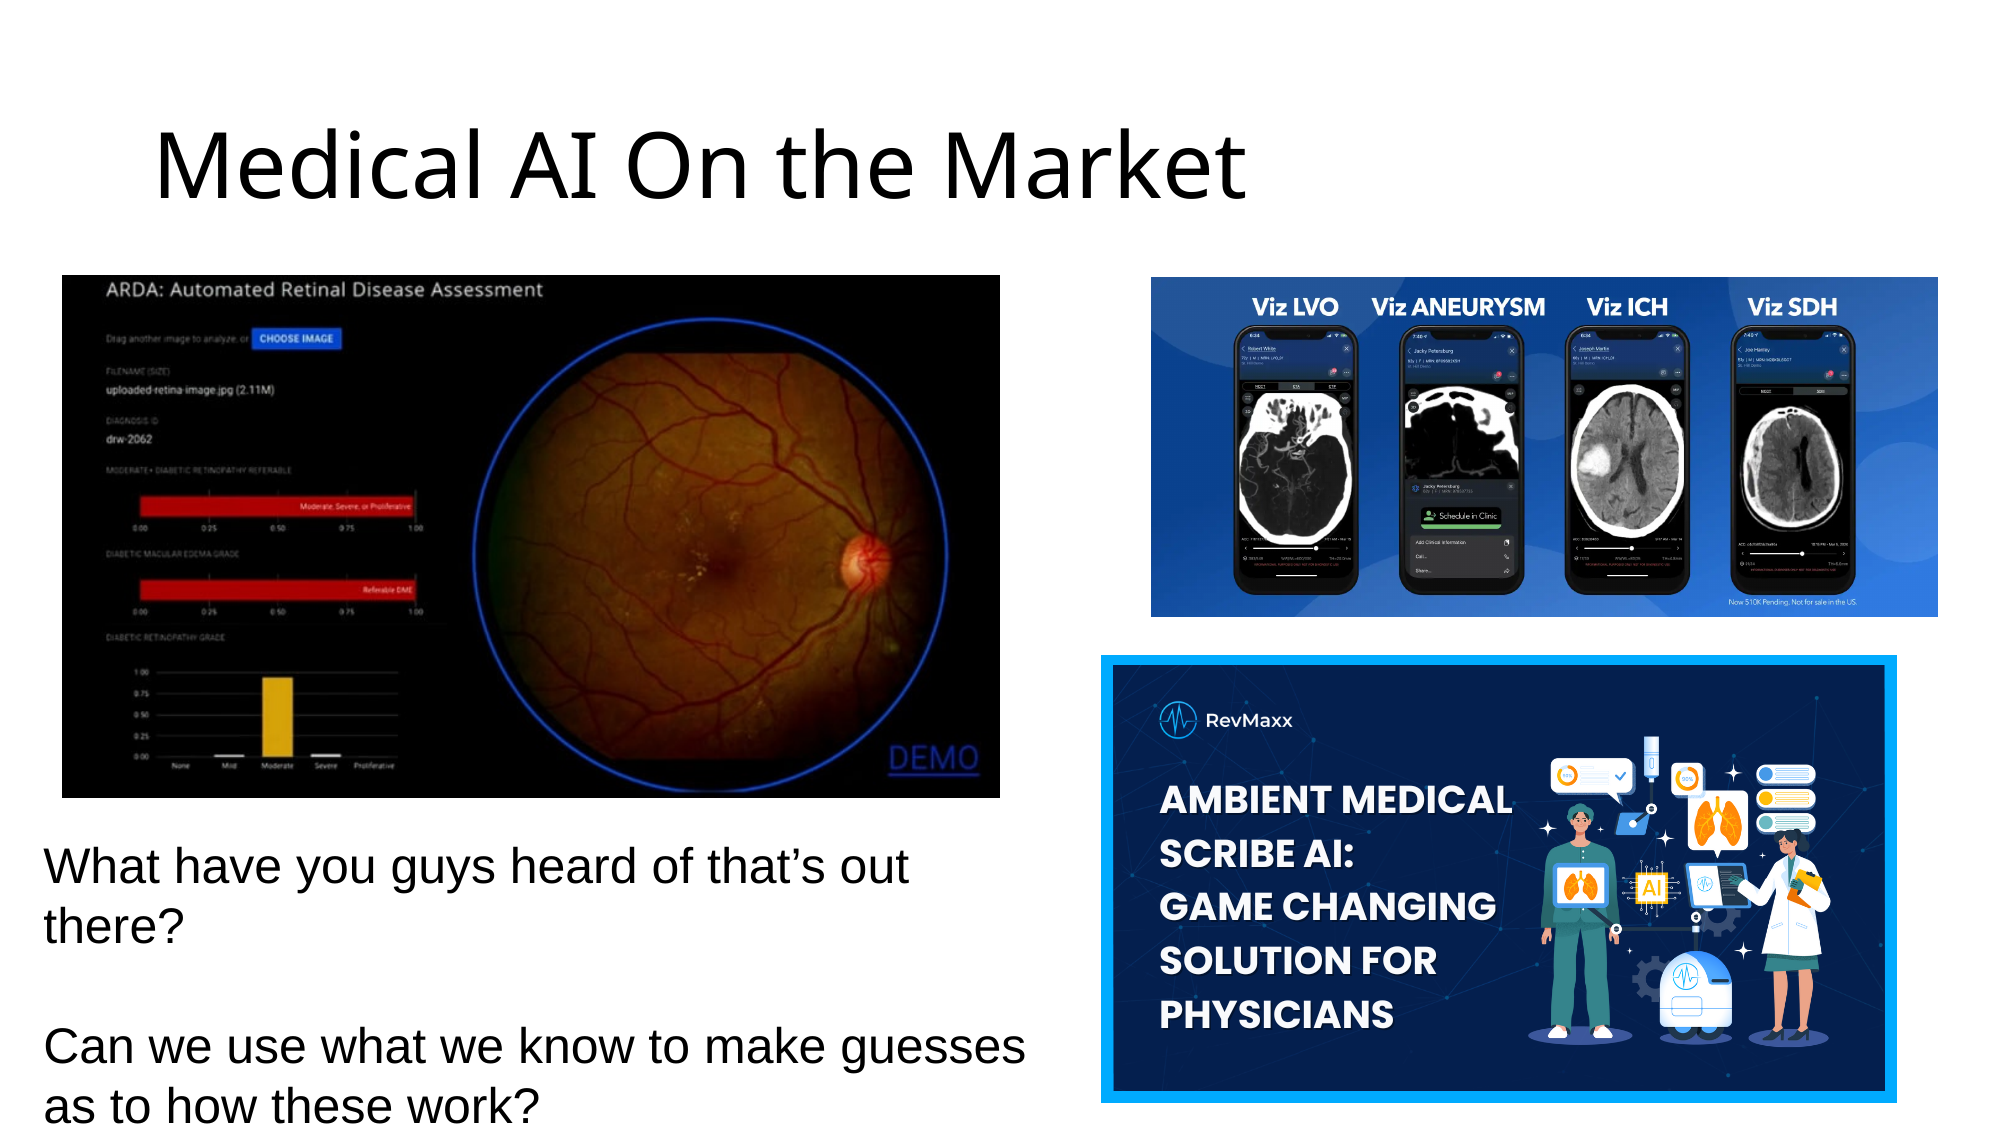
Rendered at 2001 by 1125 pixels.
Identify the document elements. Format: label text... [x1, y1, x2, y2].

picture [61, 275, 1001, 798]
text_box What have you guys heard of that’s out there? Can we use what we know to make guesses as to how these work? [28, 825, 1068, 1125]
picture [1114, 666, 1884, 1090]
title Medical AI On the Market [137, 59, 1863, 278]
picture [1150, 276, 1939, 617]
